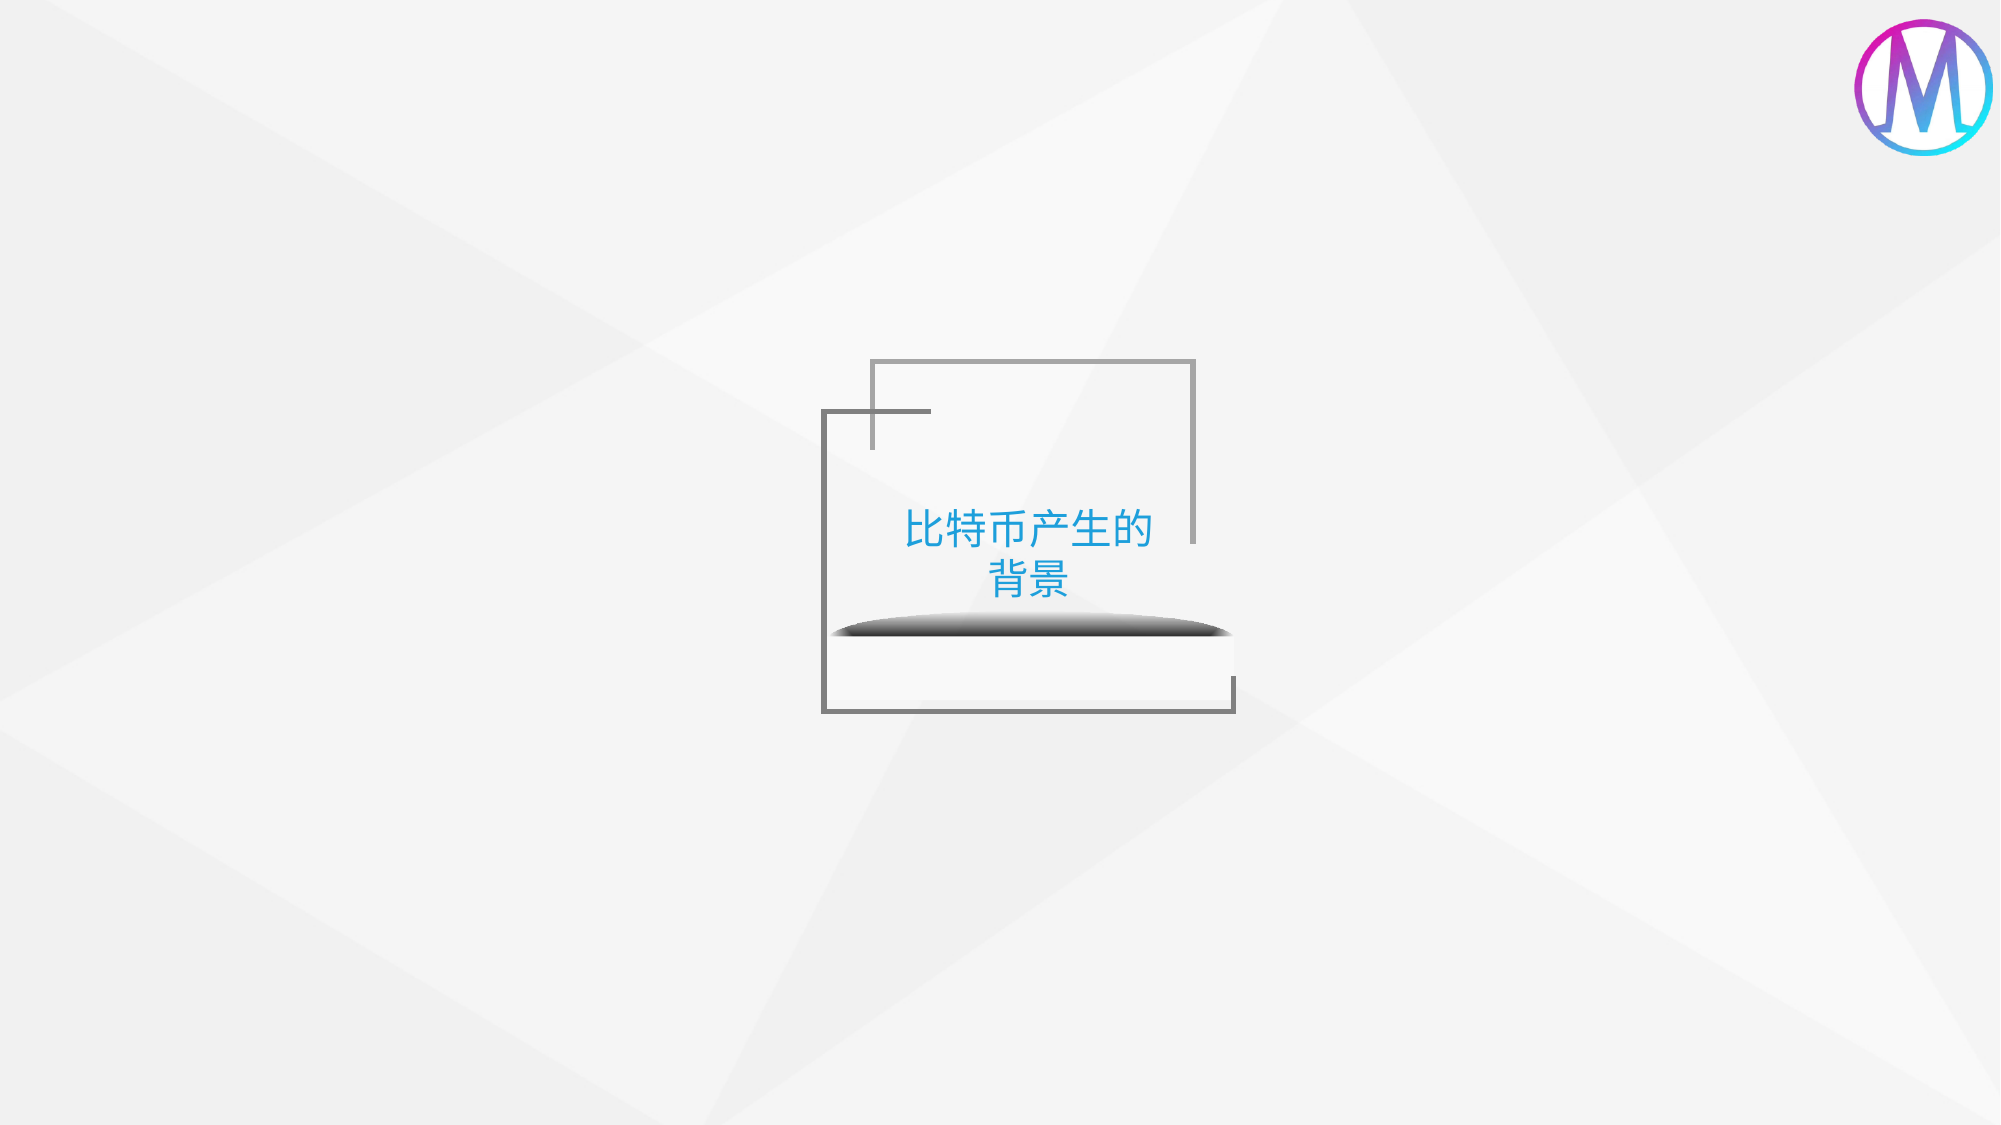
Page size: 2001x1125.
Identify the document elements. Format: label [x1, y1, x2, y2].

text_box [871, 360, 1194, 494]
text_box [823, 494, 1234, 701]
text_box [823, 411, 1026, 494]
picture [0, 0, 2001, 1125]
text_box [823, 676, 1235, 713]
